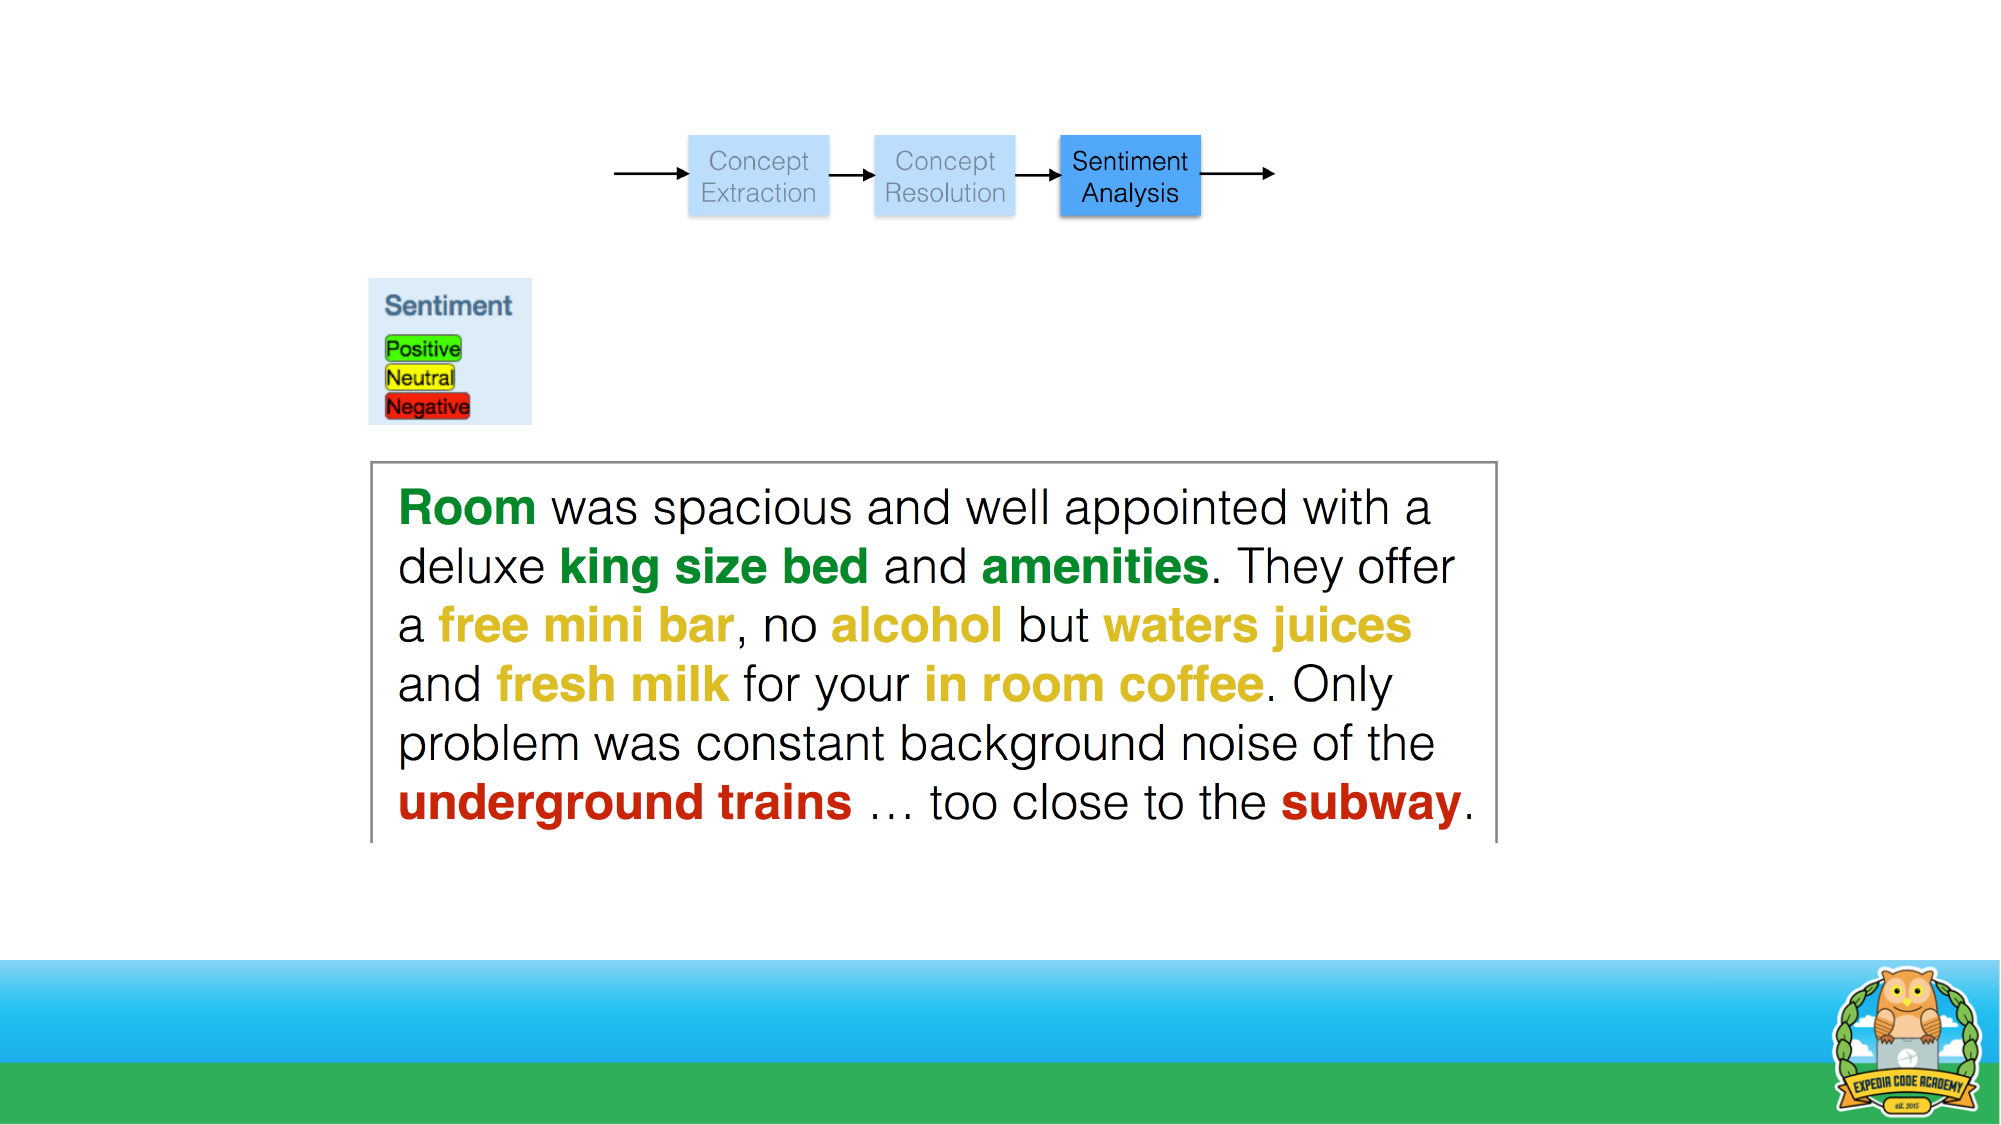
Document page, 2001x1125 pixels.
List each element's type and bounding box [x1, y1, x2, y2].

picture [0, 960, 2000, 1125]
list [335, 128, 1579, 843]
